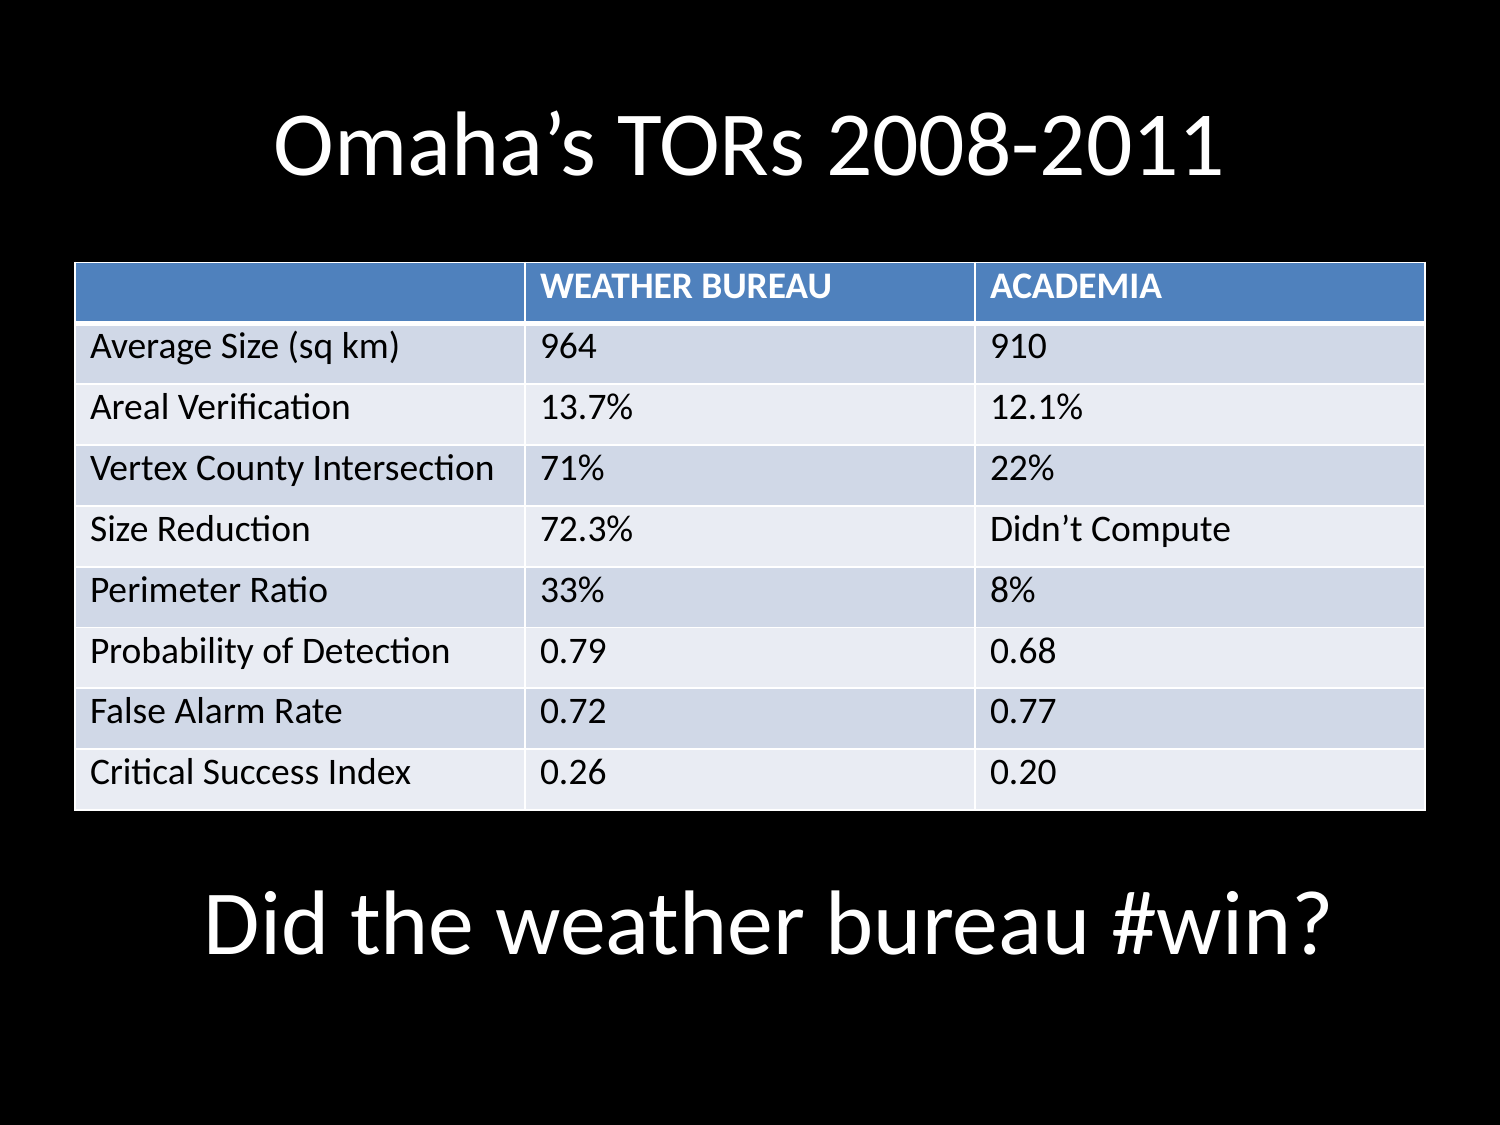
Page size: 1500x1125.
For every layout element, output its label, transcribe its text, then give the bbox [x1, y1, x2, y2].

table_cell 12.1% [976, 385, 1424, 444]
table_cell 22% [976, 446, 1424, 505]
table_cell 0.72 [526, 689, 974, 748]
table_cell Areal Verification [76, 385, 524, 444]
table_cell 72.3% [526, 507, 974, 566]
text_box Did the weather bureau #win? [94, 837, 1445, 1025]
table_cell False Alarm Rate [76, 689, 524, 748]
table_cell Critical Success Index [76, 750, 524, 809]
table_cell 0.77 [976, 689, 1424, 748]
table_cell 0.68 [976, 628, 1424, 687]
table_cell 0.26 [526, 750, 974, 809]
table_cell Probability of Detection [76, 628, 524, 687]
title Omaha’s TORs 2008-2011 [75, 45, 1425, 233]
table_cell 964 [526, 326, 974, 383]
table_cell Size Reduction [76, 507, 524, 566]
table_cell 0.79 [526, 628, 974, 687]
table_cell 71% [526, 446, 974, 505]
table_cell Perimeter Ratio [76, 568, 524, 627]
table_header [76, 263, 524, 321]
table_cell 0.20 [976, 750, 1424, 809]
table_cell Vertex County Intersection [76, 446, 524, 505]
table_cell Average Size (sq km) [76, 326, 524, 383]
table_cell 910 [976, 326, 1424, 383]
table_cell 13.7% [526, 385, 974, 444]
table_cell 33% [526, 568, 974, 627]
table_header ACADEMIA [976, 263, 1424, 321]
table_cell Didn’t Compute [976, 507, 1424, 566]
table_header WEATHER BUREAU [526, 263, 974, 321]
table_cell 8% [976, 568, 1424, 627]
